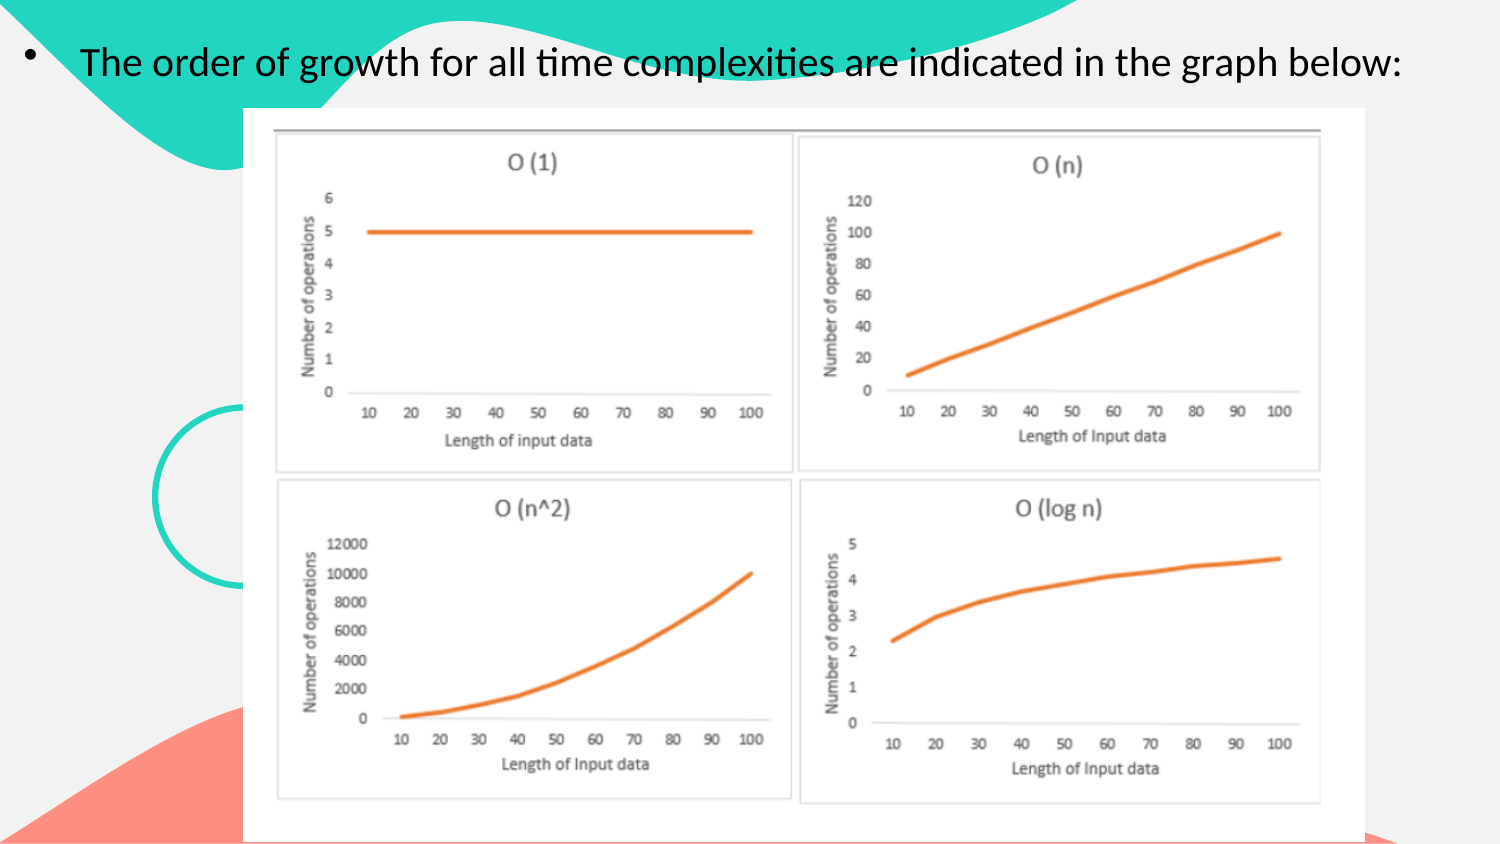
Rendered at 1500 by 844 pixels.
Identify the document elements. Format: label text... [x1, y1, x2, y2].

picture [242, 108, 1365, 843]
subtitle The order of growth for all time complexities are indicated in the graph below: [23, 0, 1425, 120]
